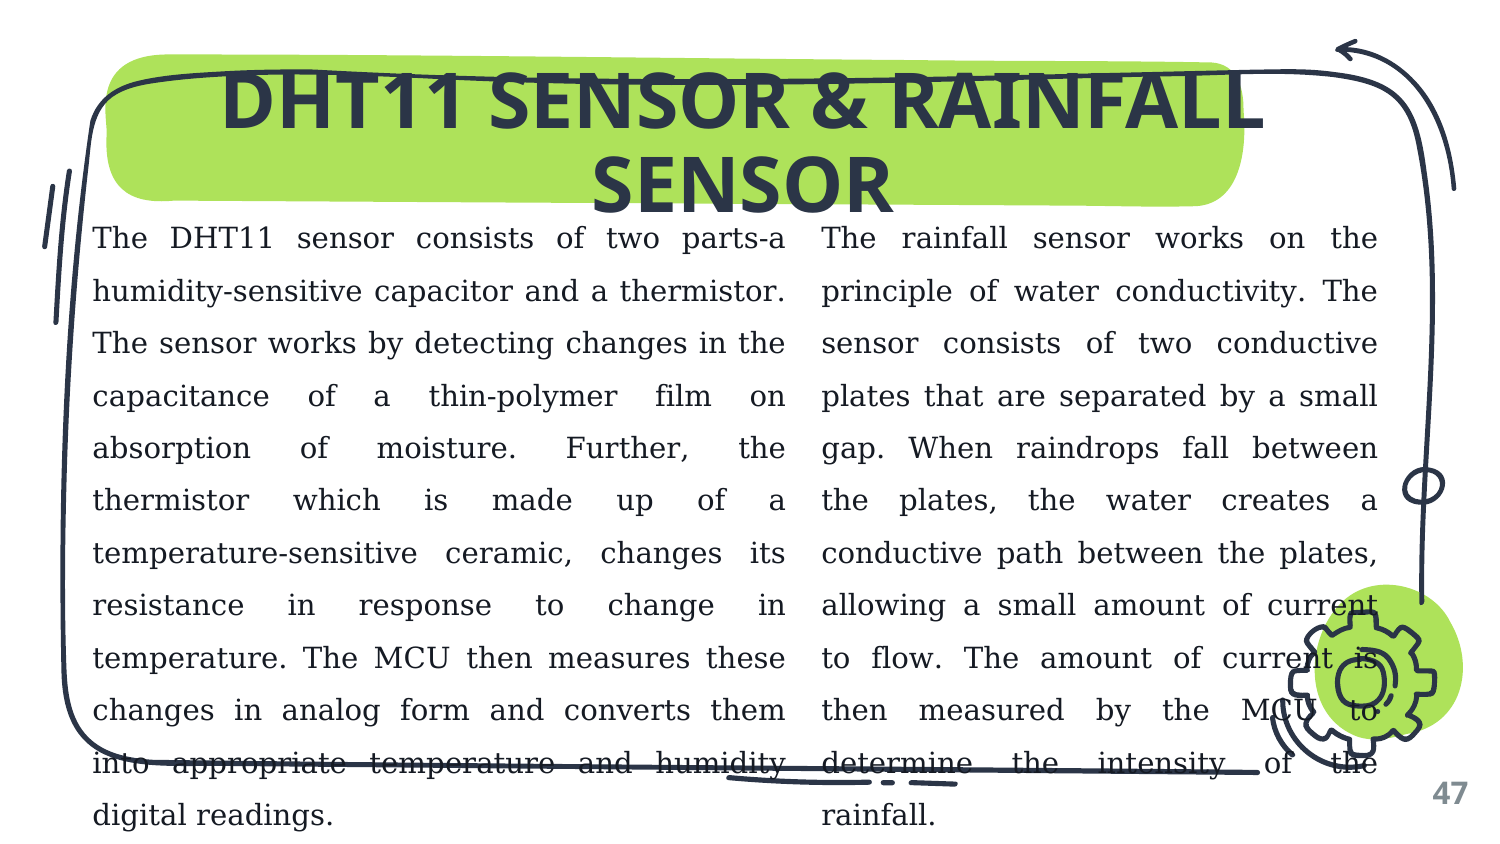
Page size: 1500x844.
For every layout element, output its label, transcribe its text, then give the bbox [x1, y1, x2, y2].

text_box [1287, 609, 1438, 759]
text_box [1269, 715, 1296, 758]
list The DHT11 sensor consists of two parts-a humidity-sensitive capacitor and a thermistor. The sensor works by detecting changes in the capacitance of a thin-polymer film on absorption of moisture. Further, the thermistor which is made up of a temperature-sensitive ceramic, changes its resistance in response to change in temperature. The MCU then measures these changes in analog form and converts them into appropriate temperature and humidity digital readings. [75, 202, 787, 567]
title DHT11 SENSOR & RAINFALL SENSOR [215, 113, 1270, 178]
text_box The rainfall sensor works on the principle of water conductivity. The sensor consists of two conductive plates that are separated by a small gap. When raindrops fall between the plates, the water creates a conductive path between the plates, allowing a small amount of current to flow. The amount of current is then measured by the MCU to determine the intensity of the rainfall. [804, 201, 1379, 567]
text_box [1280, 697, 1367, 770]
slide_number 47 [1378, 769, 1469, 820]
